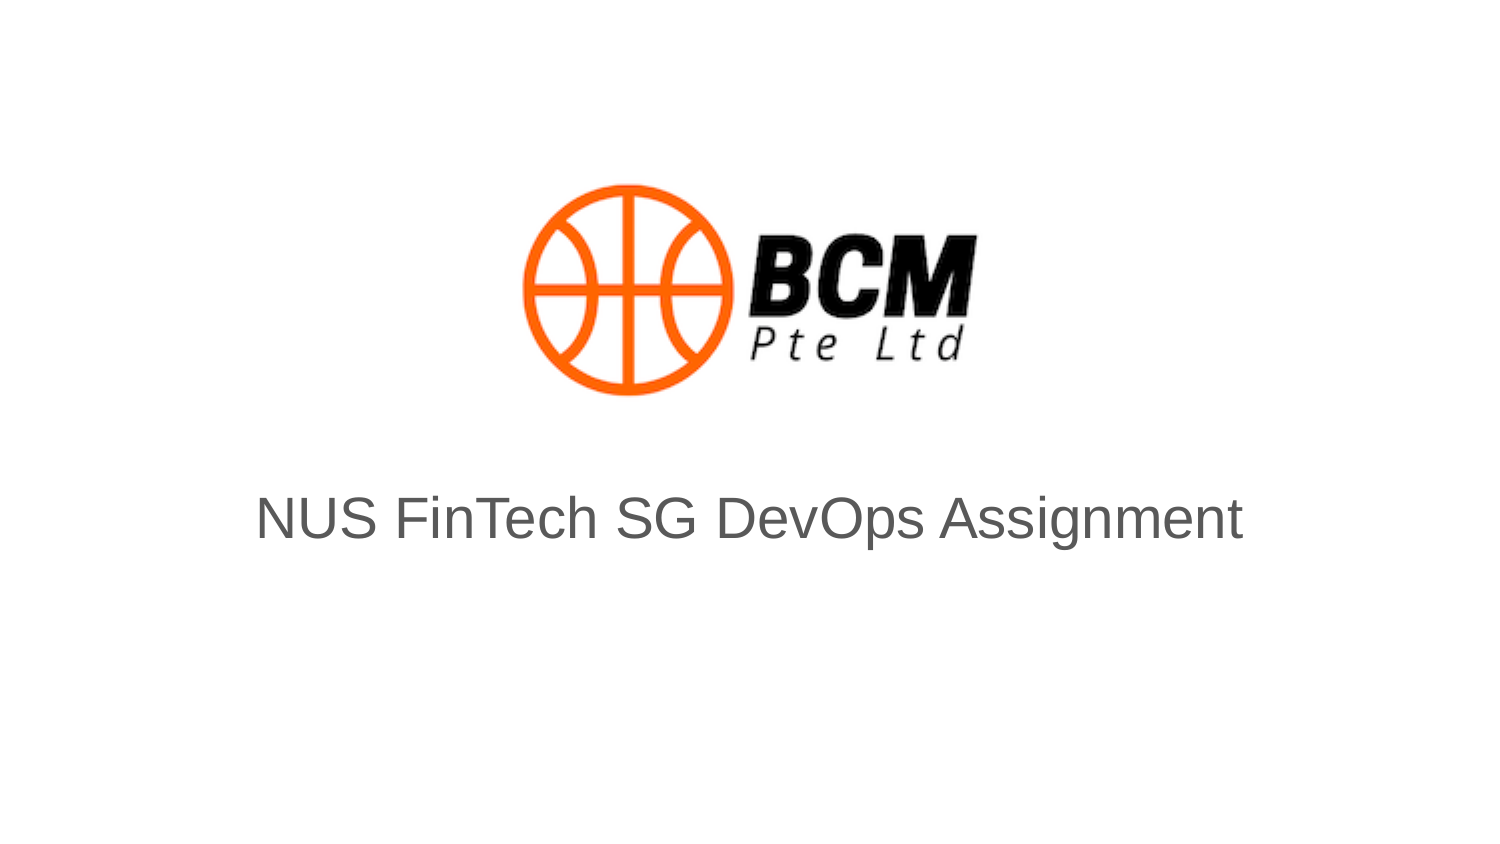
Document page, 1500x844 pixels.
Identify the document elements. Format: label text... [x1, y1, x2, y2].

picture [489, 146, 1011, 422]
subtitle NUS FinTech SG DevOps Assignment [51, 464, 1449, 595]
